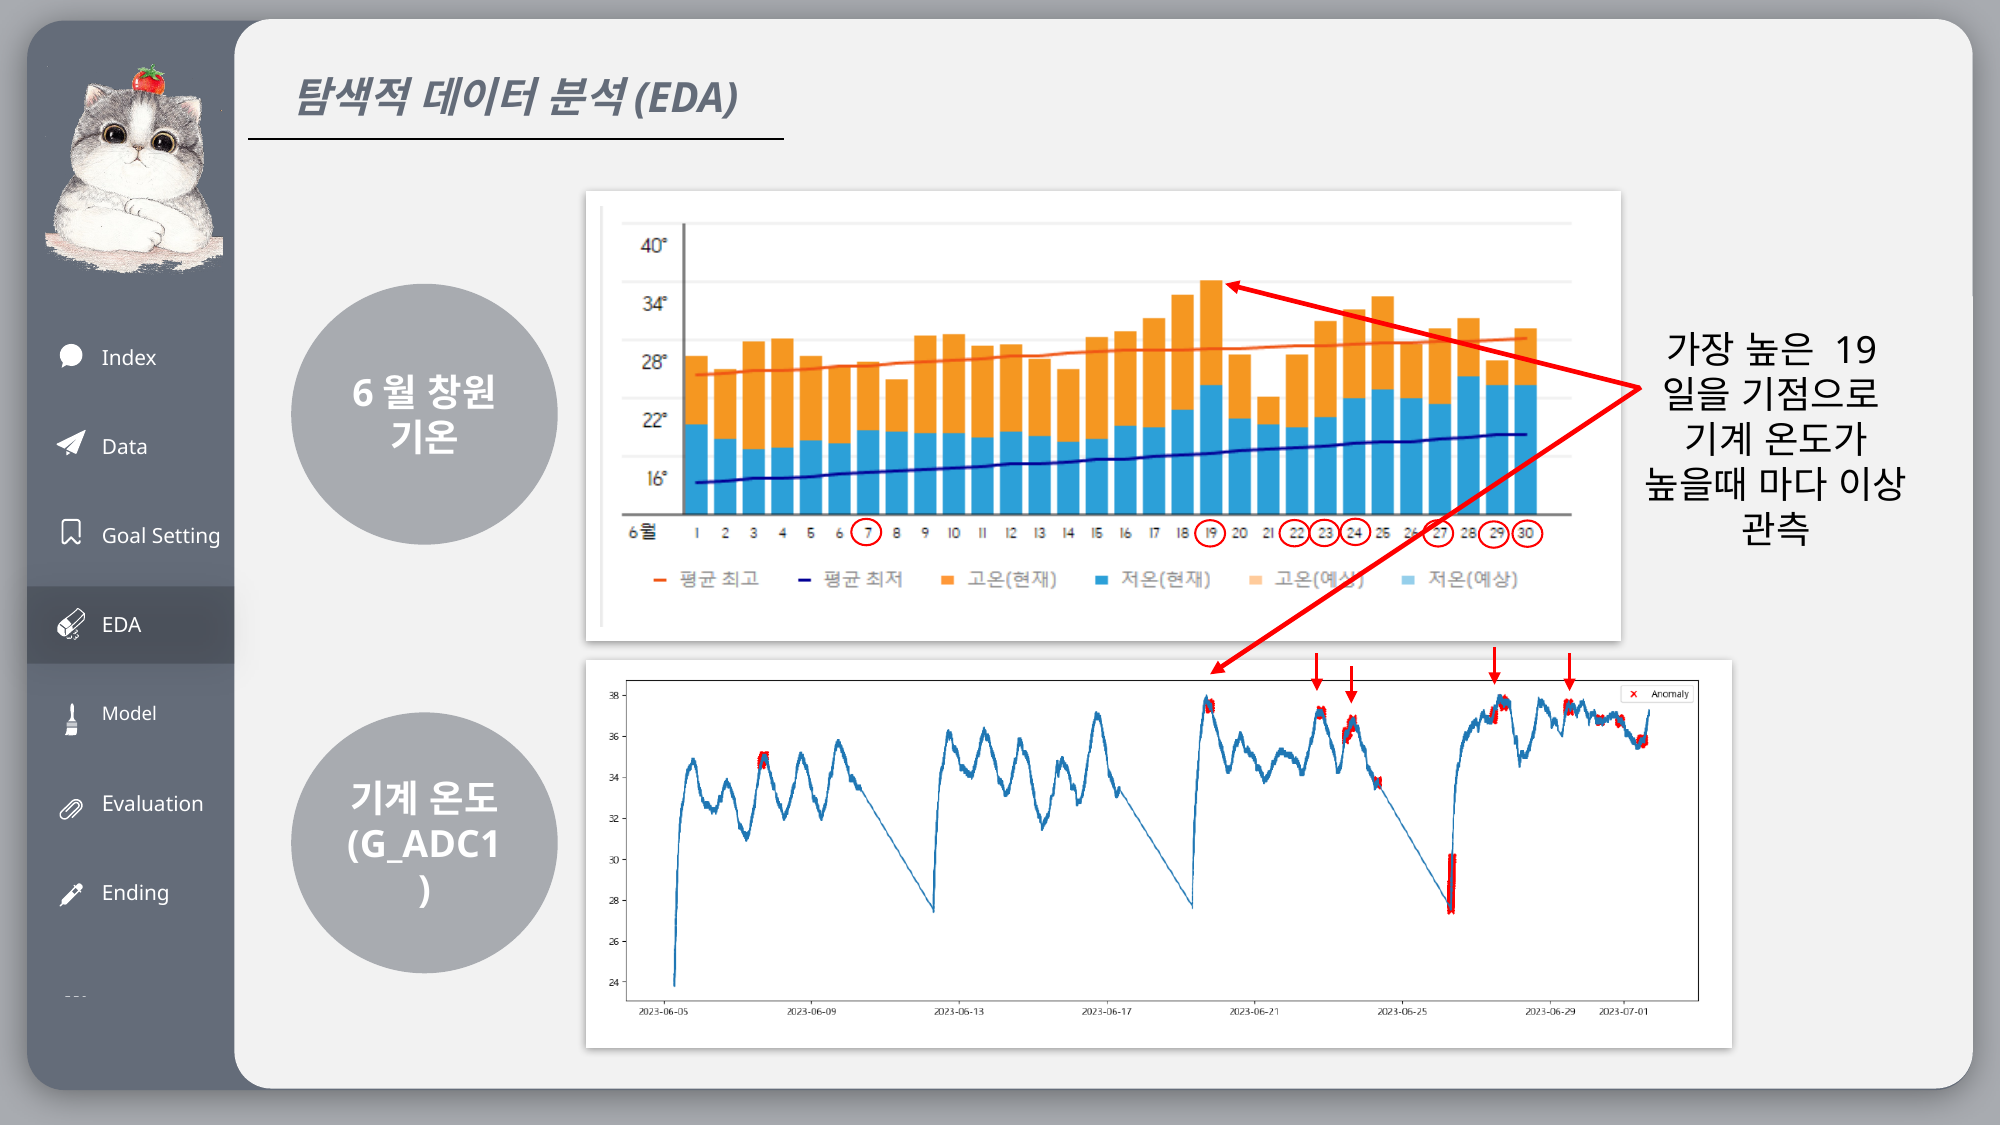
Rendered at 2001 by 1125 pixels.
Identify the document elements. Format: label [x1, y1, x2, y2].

picture [600, 672, 1718, 1033]
text_box [56, 344, 86, 997]
text_box [27, 19, 1973, 1091]
text_box [600, 205, 1607, 627]
text_box [1225, 283, 1639, 387]
picture [44, 0, 223, 317]
text_box [1210, 387, 1641, 675]
